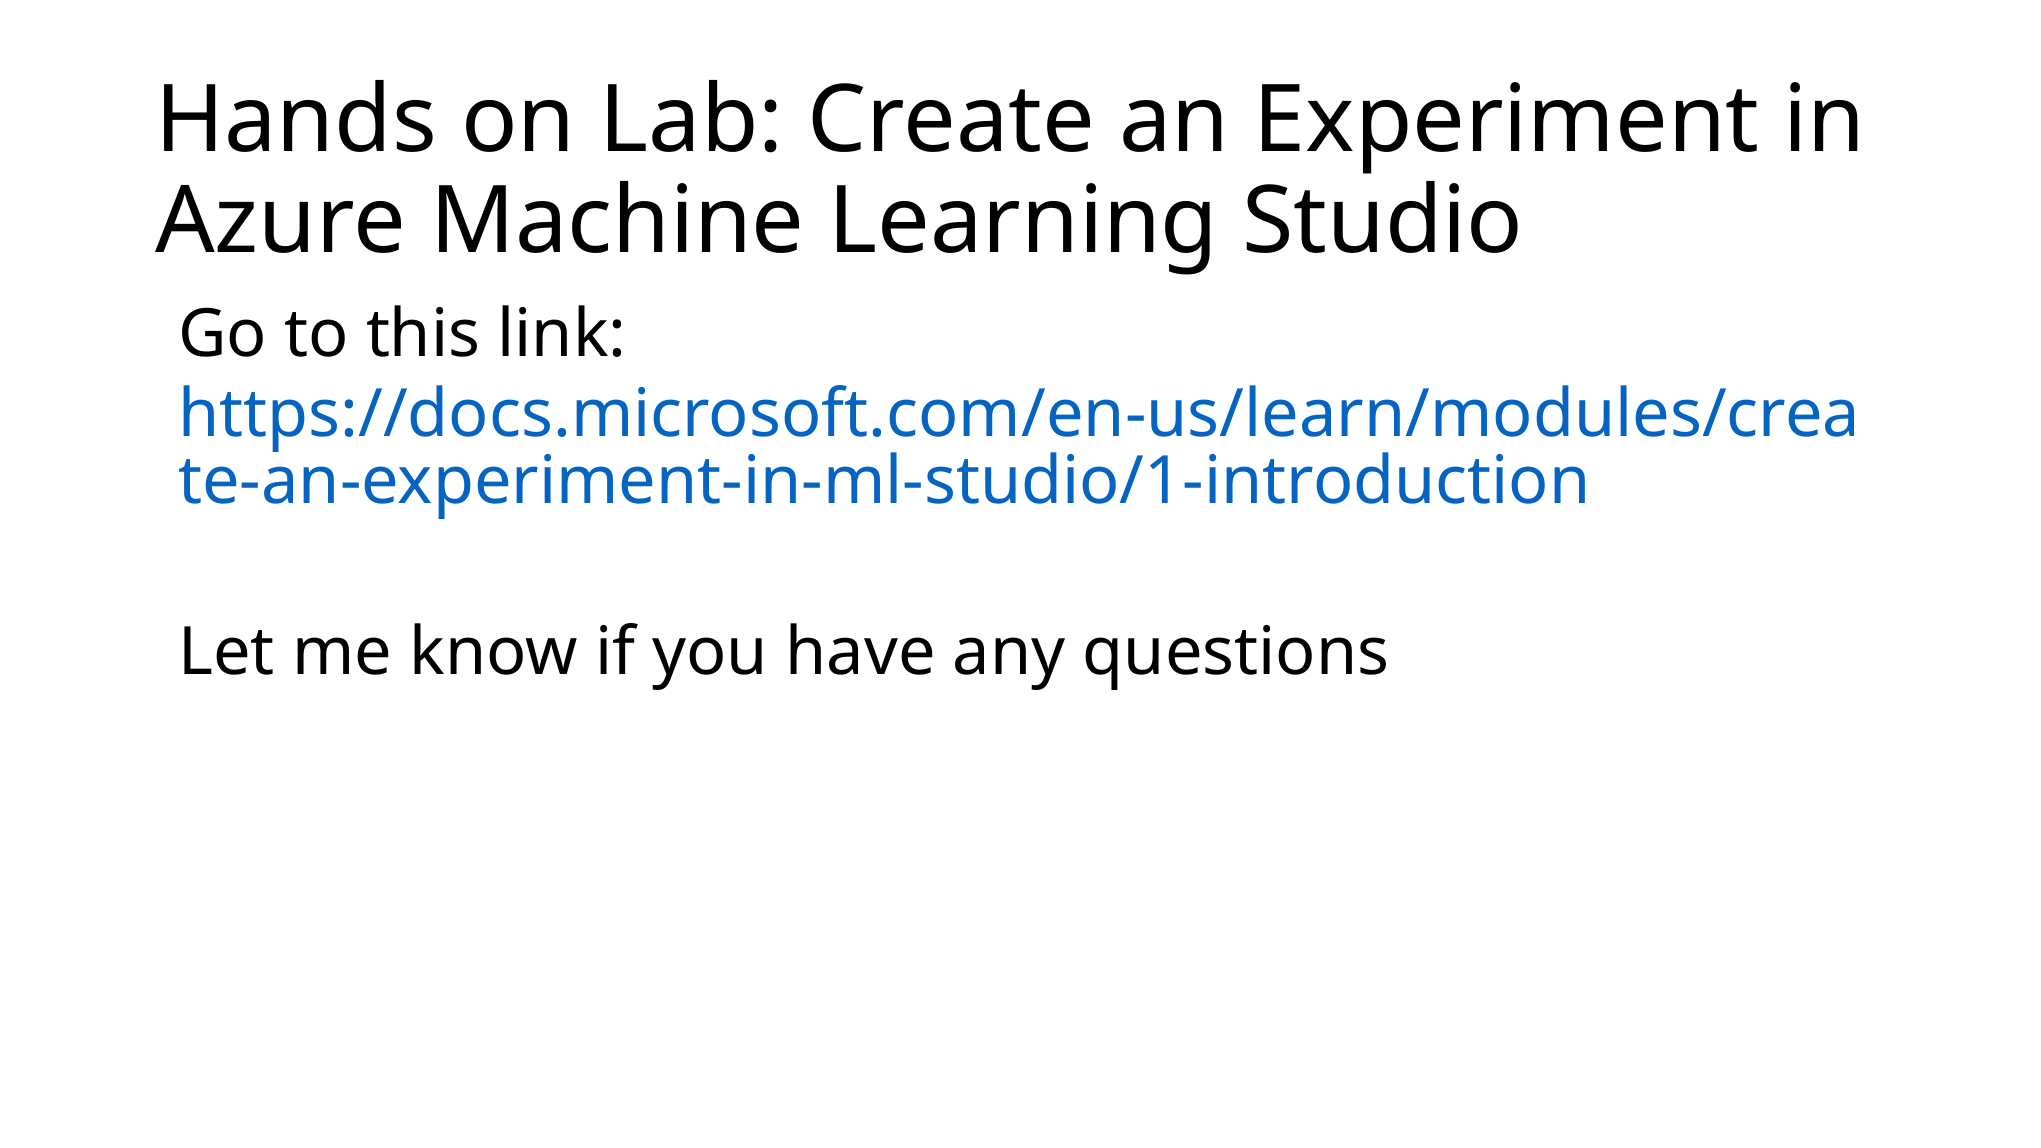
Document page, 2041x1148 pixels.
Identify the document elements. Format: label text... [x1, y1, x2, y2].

text_box Go to this link: https://docs.microsoft.com/en-us/learn/modules/create-an-experiment-in-ml-studio/1-introduction Let me know if you have any questions [163, 282, 1900, 629]
title Hands on Lab: Create an Experiment in Azure Machine Learning Studio [140, 61, 1900, 283]
